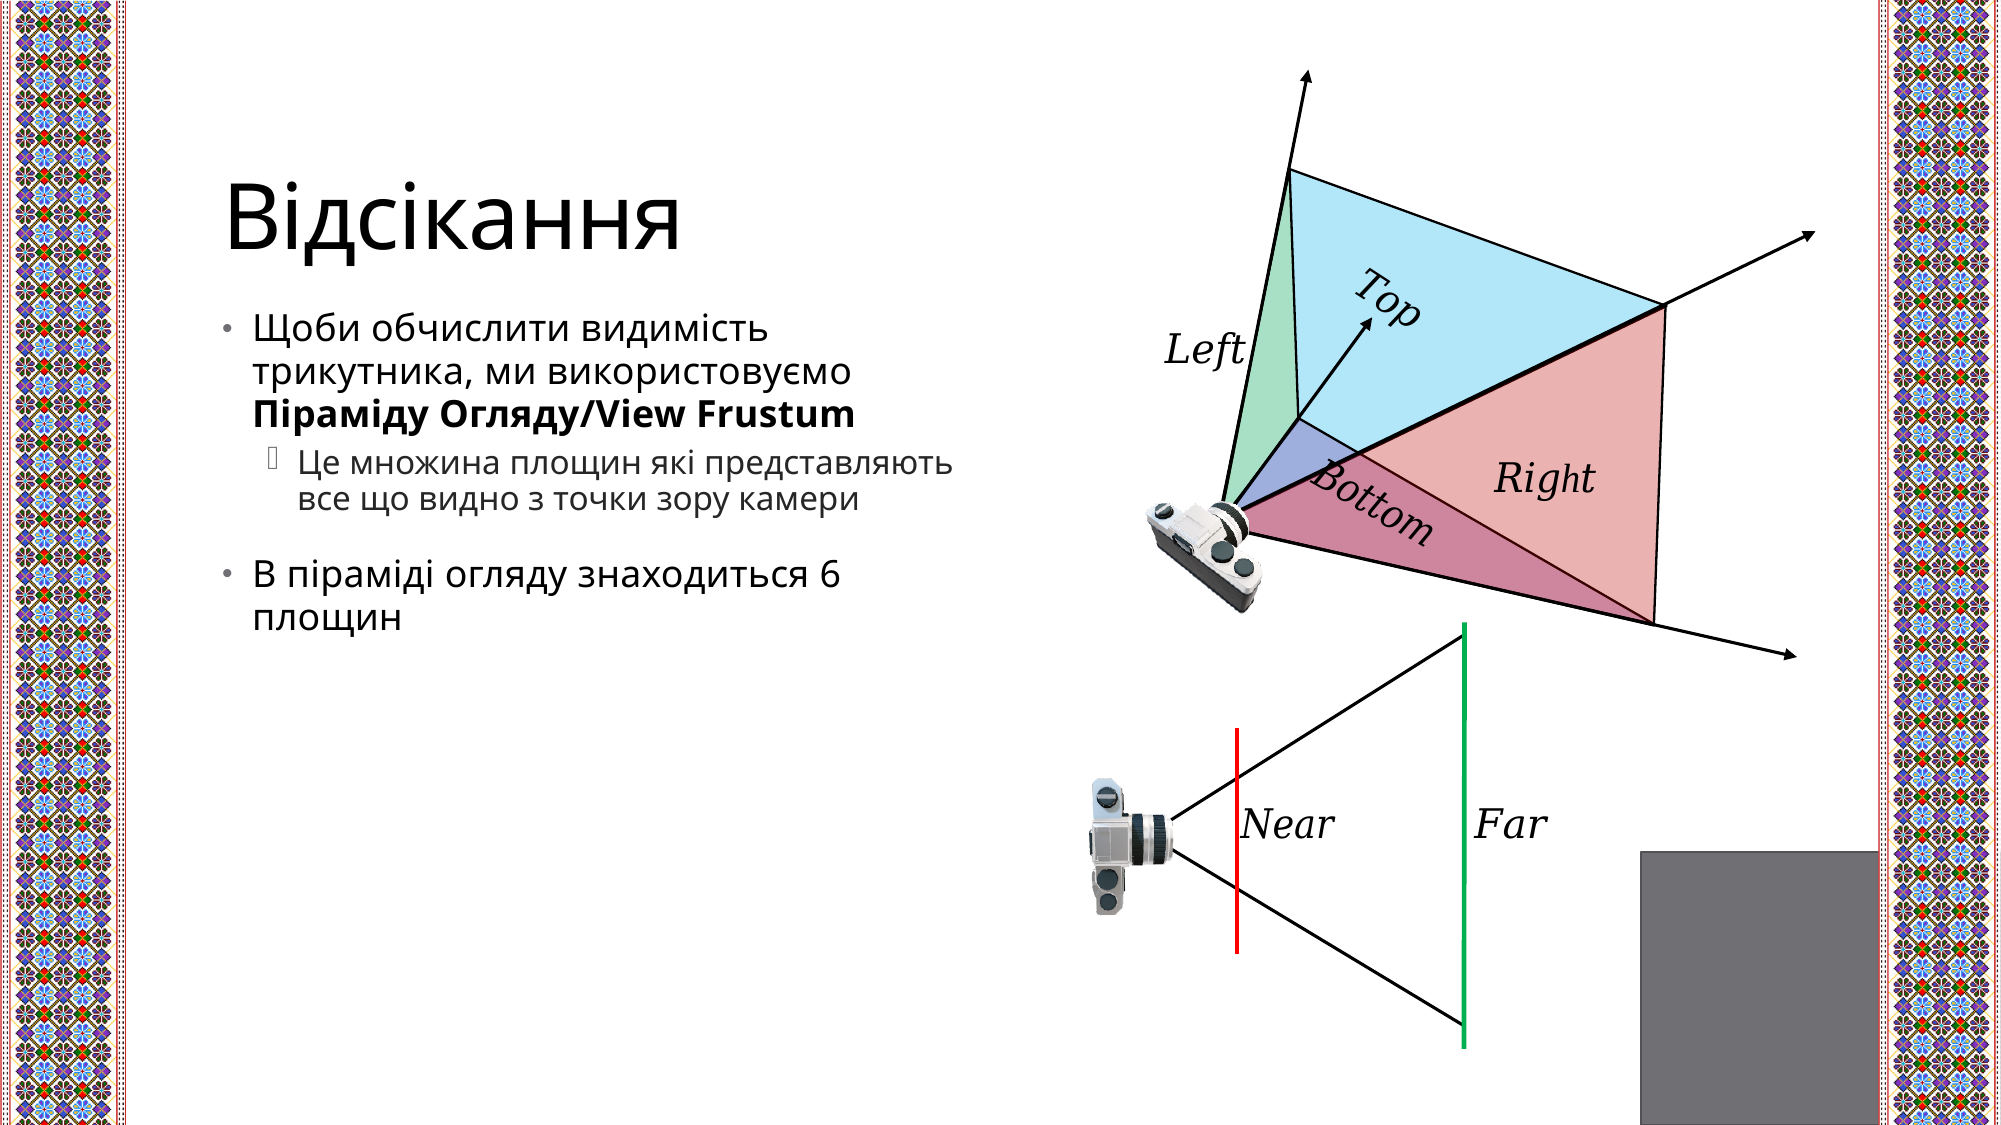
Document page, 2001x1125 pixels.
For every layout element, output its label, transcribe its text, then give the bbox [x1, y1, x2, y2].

picture [1, 2, 126, 1124]
picture [1879, 1, 2001, 1124]
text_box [1223, 317, 1373, 521]
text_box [1236, 530, 1798, 658]
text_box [1316, 231, 1816, 514]
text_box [1169, 848, 1456, 1026]
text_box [1170, 634, 1456, 821]
picture [1140, 455, 1291, 618]
text_box [1316, 177, 1450, 226]
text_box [1221, 69, 1309, 511]
picture [1085, 771, 1180, 922]
title Відсікання [206, 60, 1797, 278]
